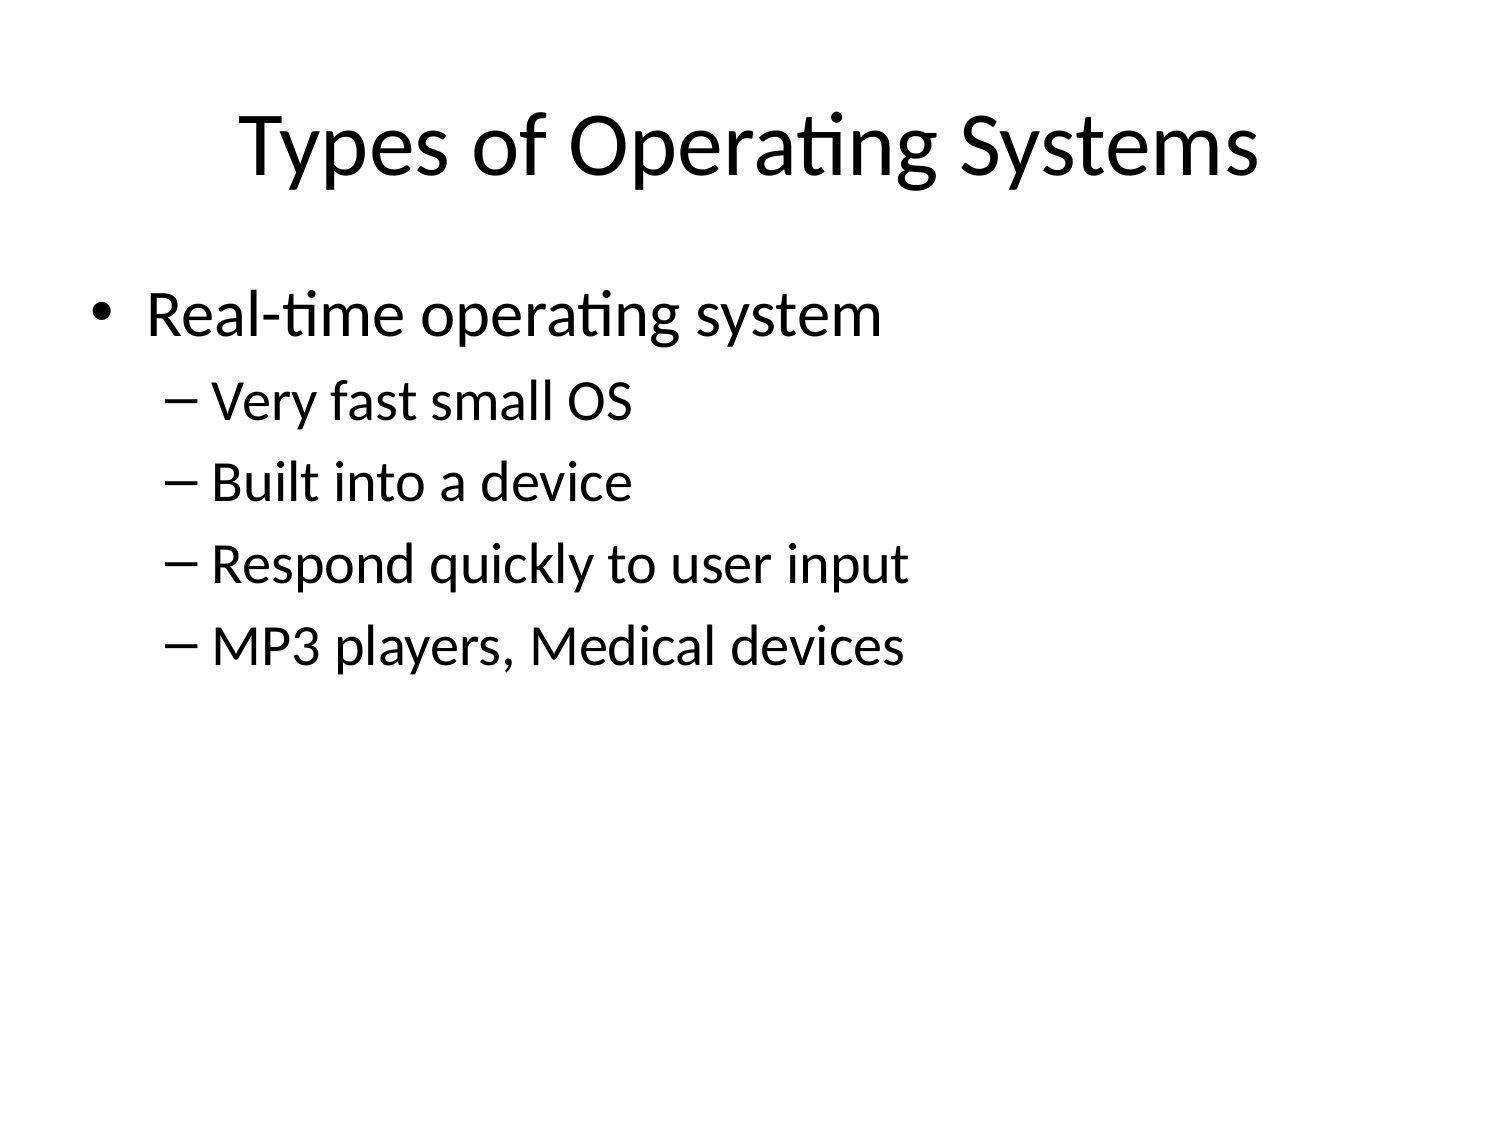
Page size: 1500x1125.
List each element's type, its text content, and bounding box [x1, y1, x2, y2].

list Real-time operating system Very fast small OS Built into a device Respond quickly to user input MP3 players, Medical devices [75, 262, 1425, 1005]
title Types of Operating Systems [75, 45, 1425, 233]
